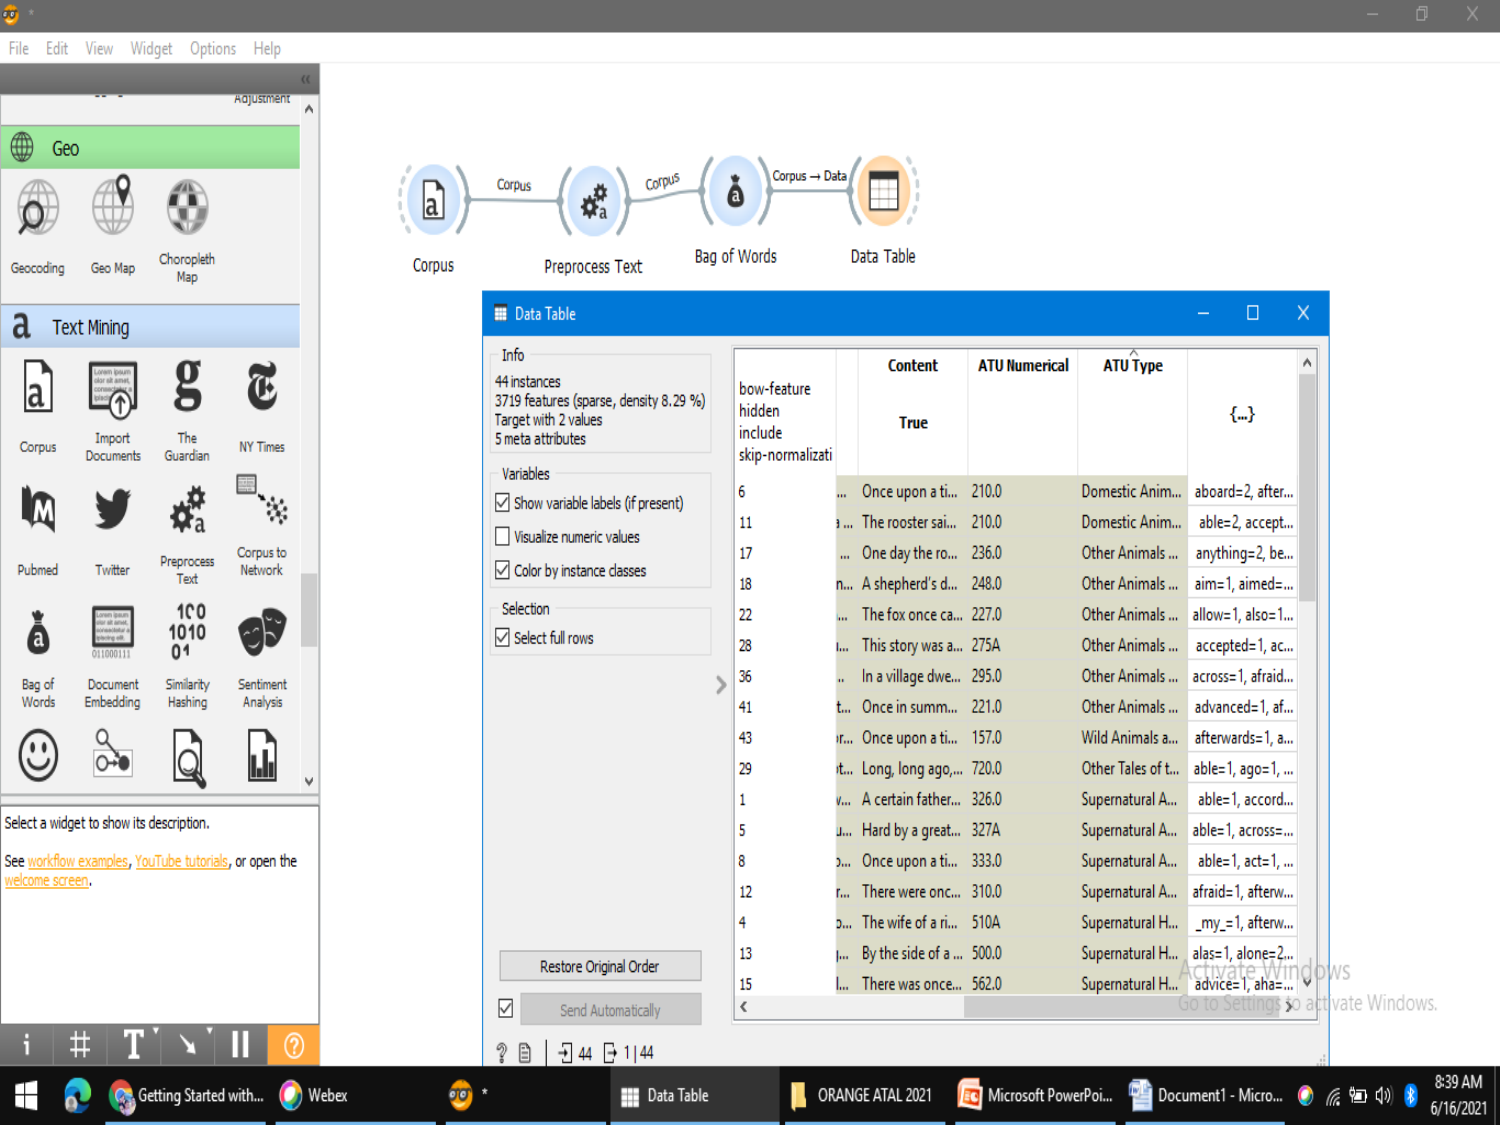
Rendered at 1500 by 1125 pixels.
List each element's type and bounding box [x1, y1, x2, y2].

list [0, 0, 1500, 1125]
